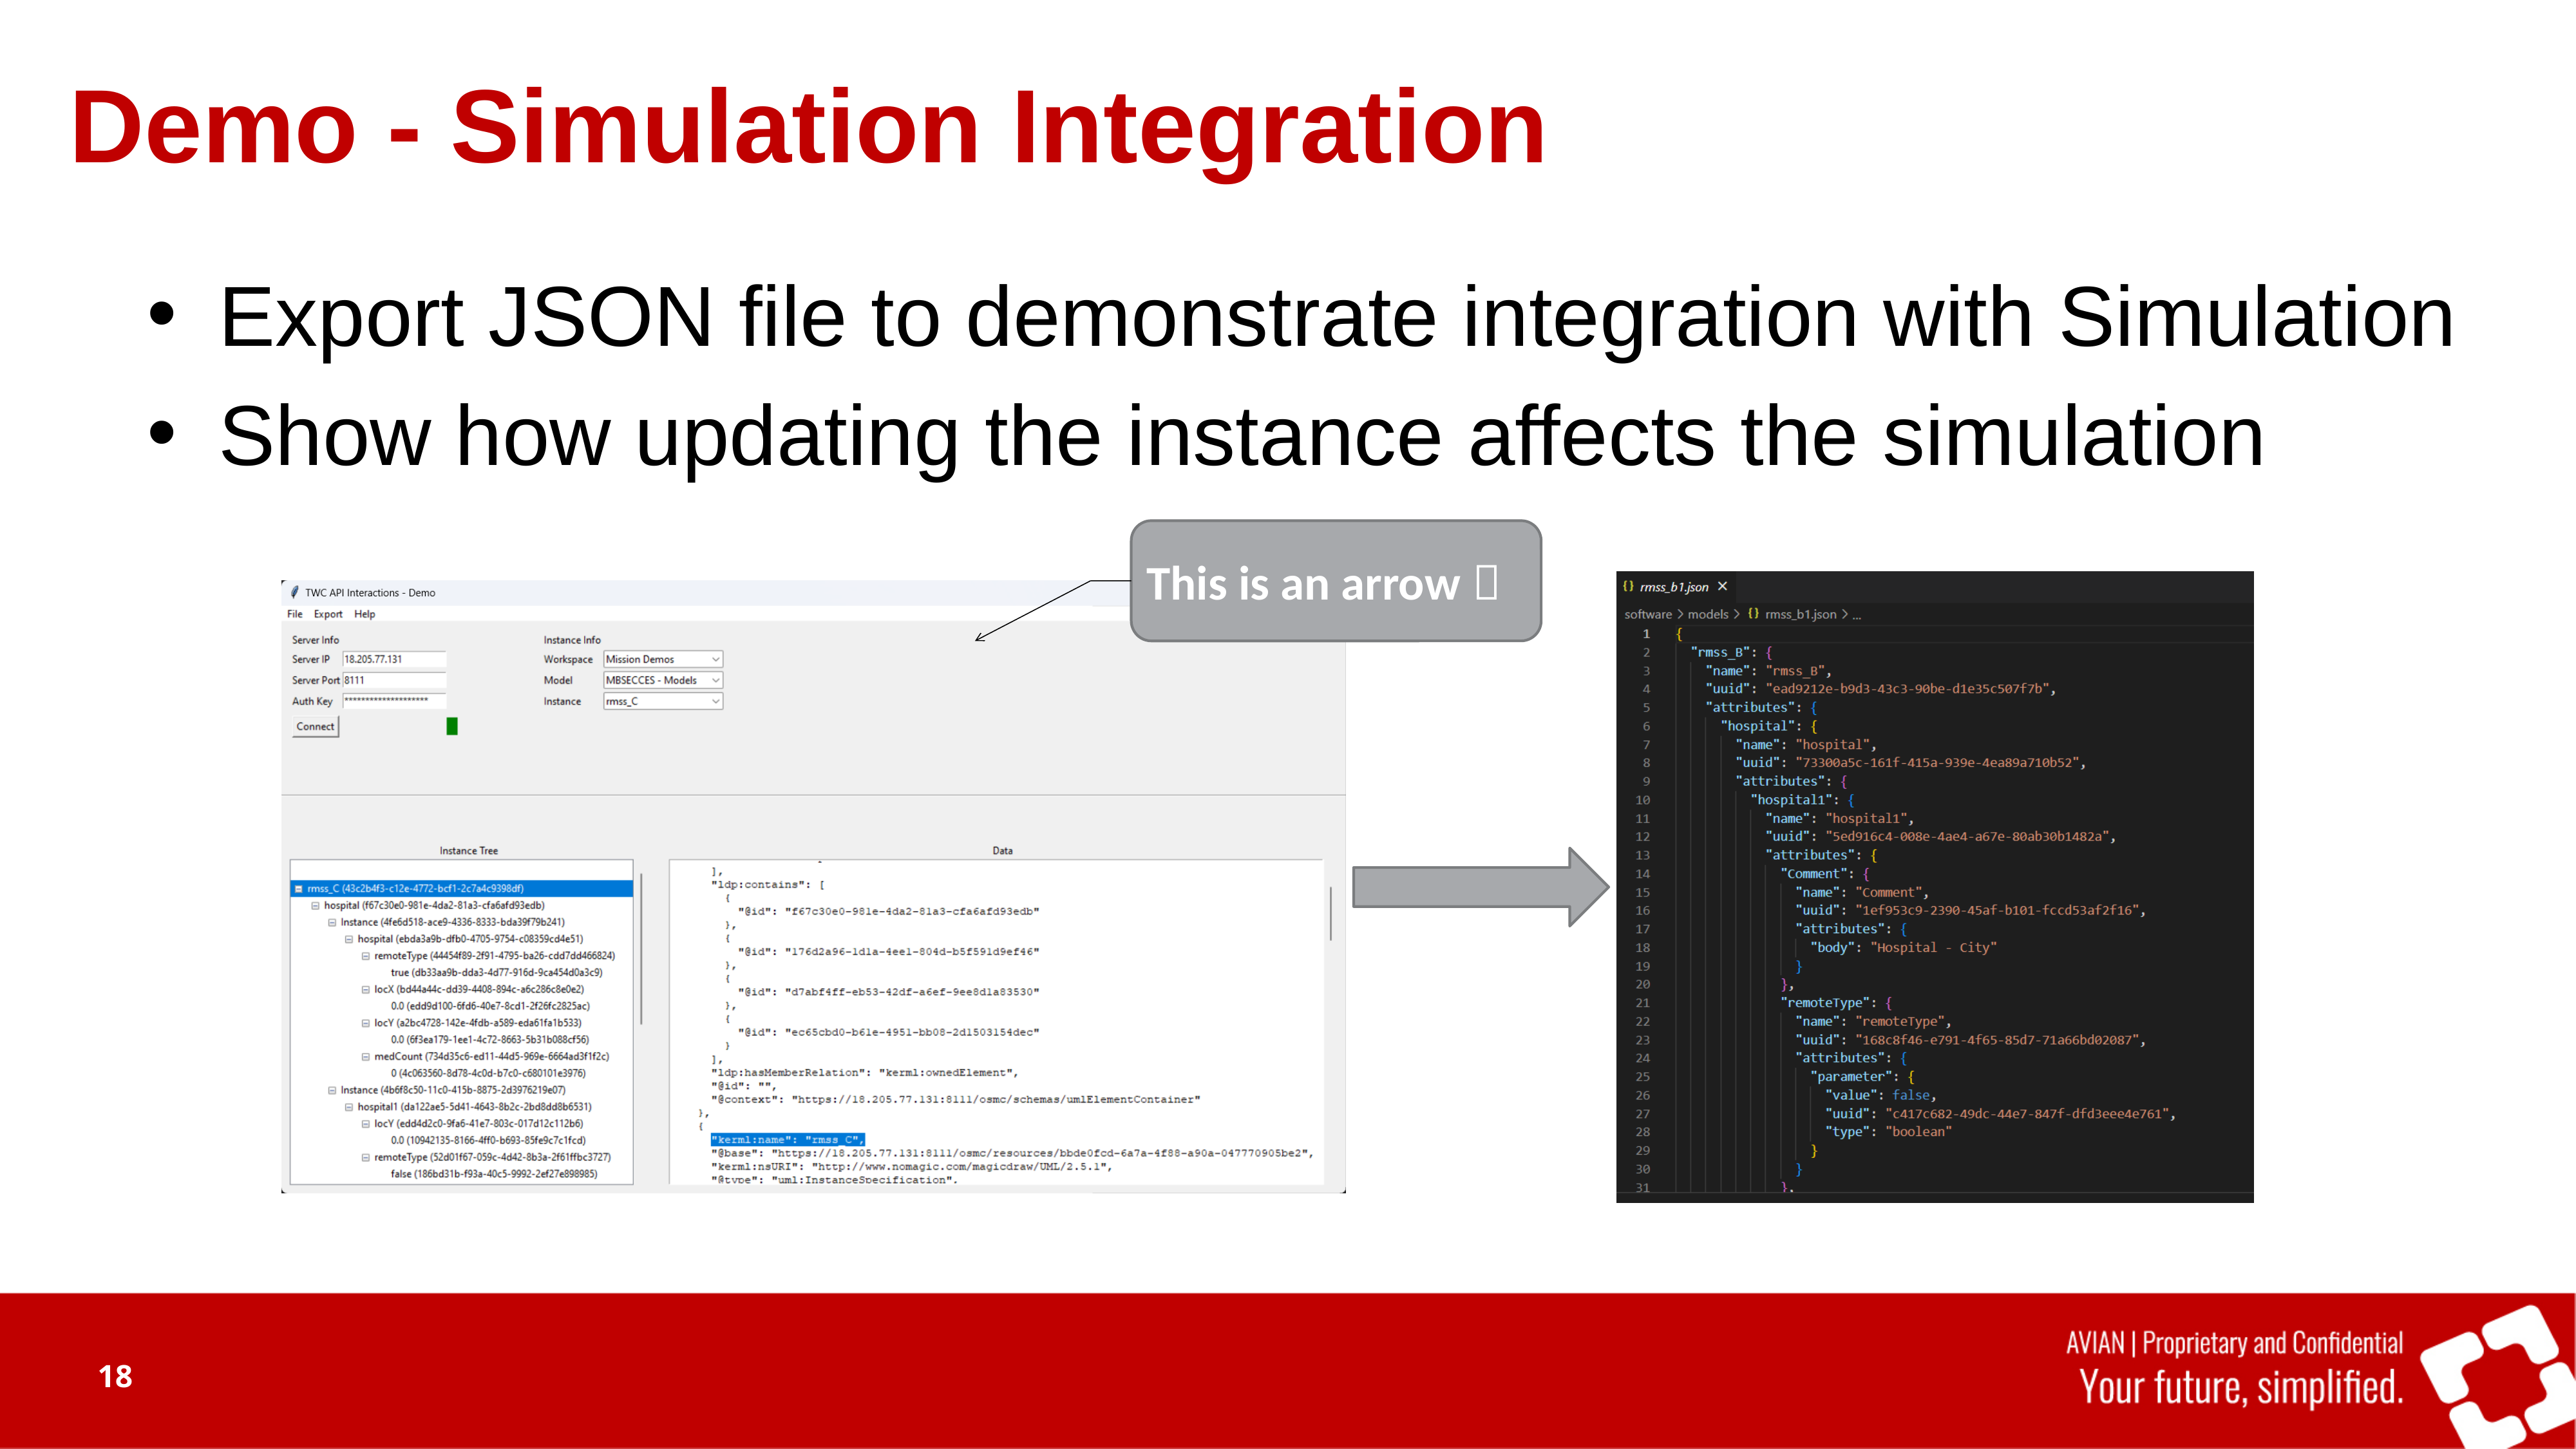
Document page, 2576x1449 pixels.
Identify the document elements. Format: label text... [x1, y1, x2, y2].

text_box [1352, 846, 1611, 927]
picture [281, 580, 1346, 1194]
slide_number 18 [58, 1335, 172, 1421]
picture [1616, 571, 2254, 1203]
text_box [974, 520, 1542, 641]
picture [0, 1293, 2576, 1449]
list Export JSON file to demonstrate integration with Simulation Show how updating the instance affects the simulation [137, 256, 2485, 1212]
title Demo - Simulation Integration [58, 0, 2377, 242]
